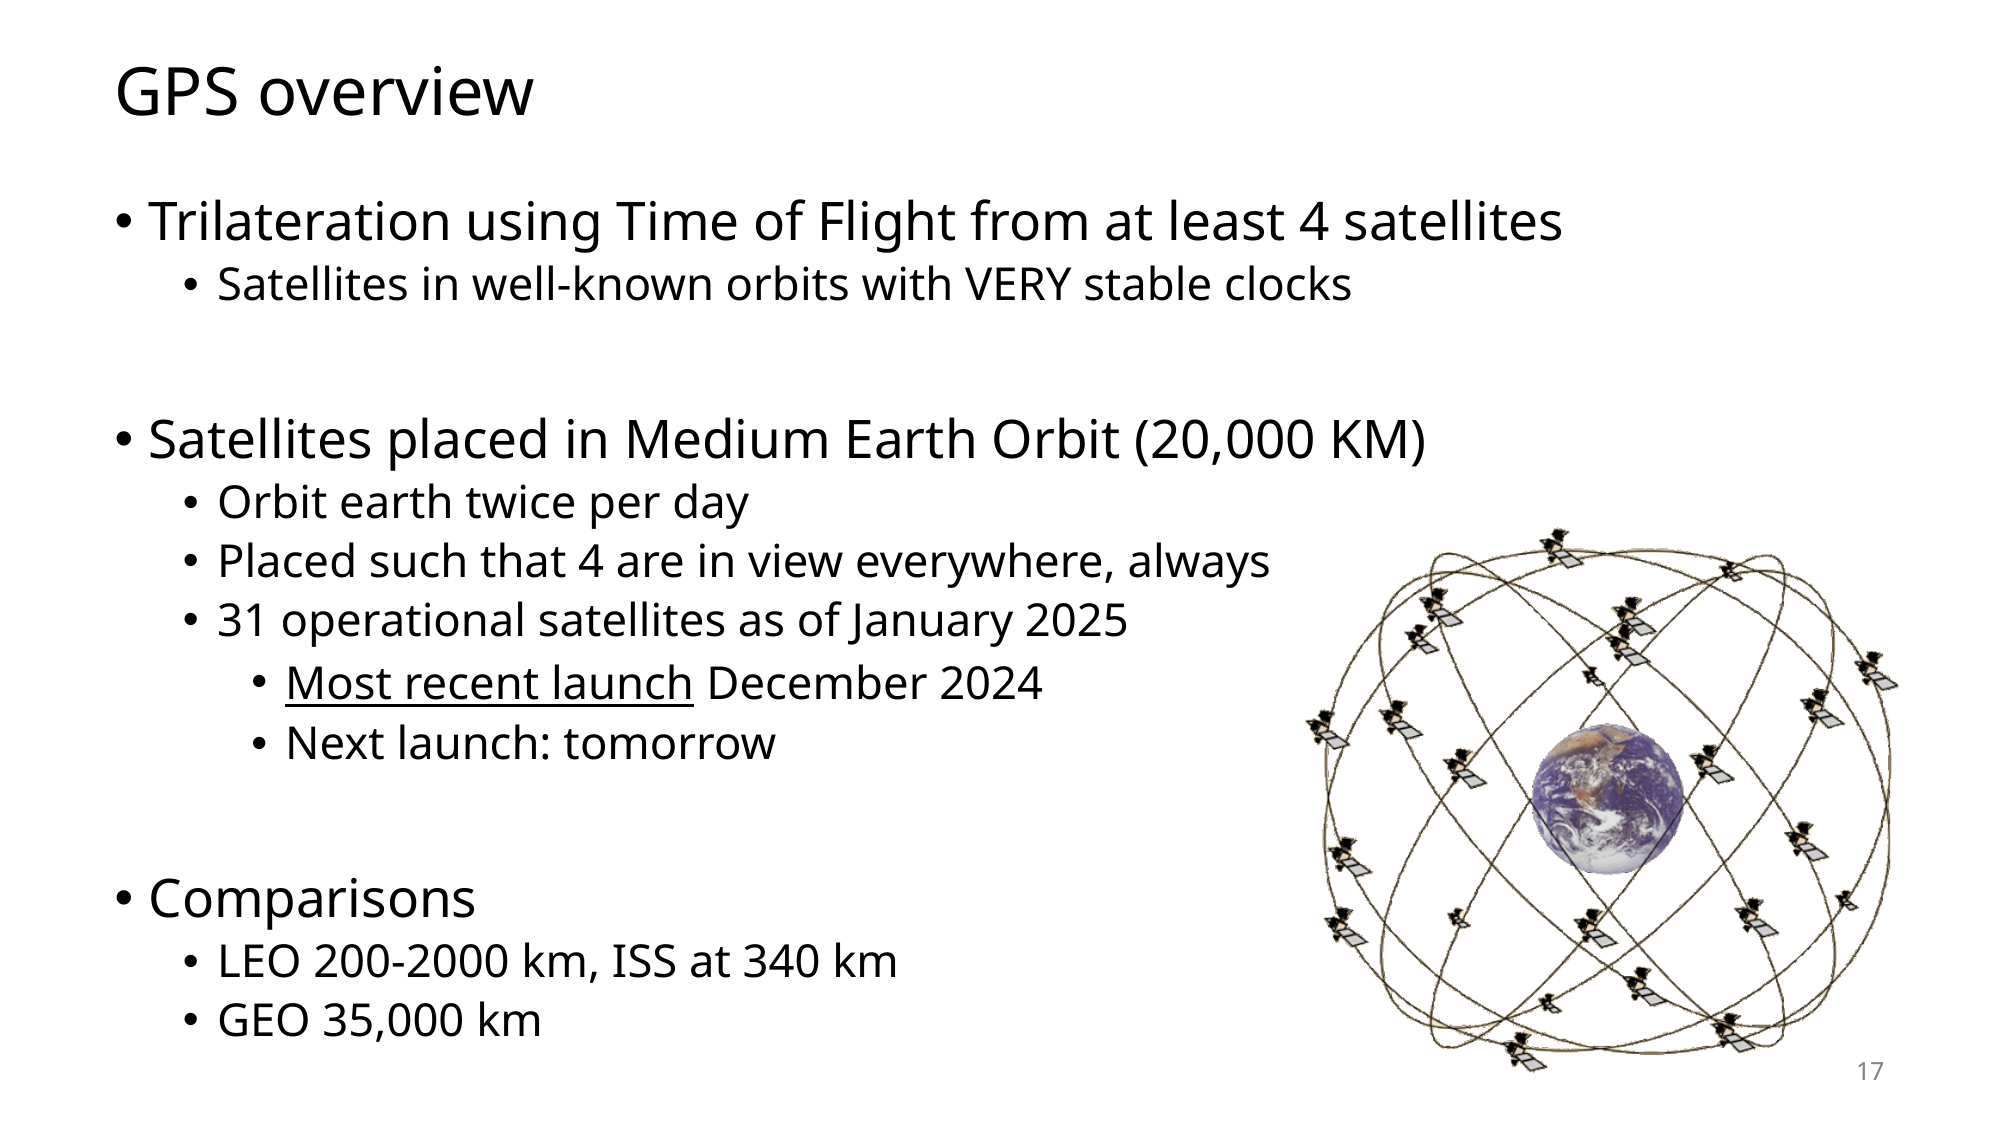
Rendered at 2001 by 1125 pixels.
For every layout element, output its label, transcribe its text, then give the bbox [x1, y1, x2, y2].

picture [1304, 527, 1900, 1073]
title GPS overview [99, 37, 1900, 150]
list Trilateration using Time of Flight from at least 4 satellites Satellites in well-known orbits with VERY stable clocks Satellites placed in Medium Earth Orbit (20,000 KM) Orbit earth twice per day Placed such that 4 are in view everywhere, always 31 operational satellites as of January 2025 Most recent launch December 2024 Next launch: tomorrow Comparisons LEO 200-2000 km, ISS at 340 km GEO 35,000 km [99, 187, 1900, 1059]
slide_number 17 [1749, 1073, 1900, 1103]
